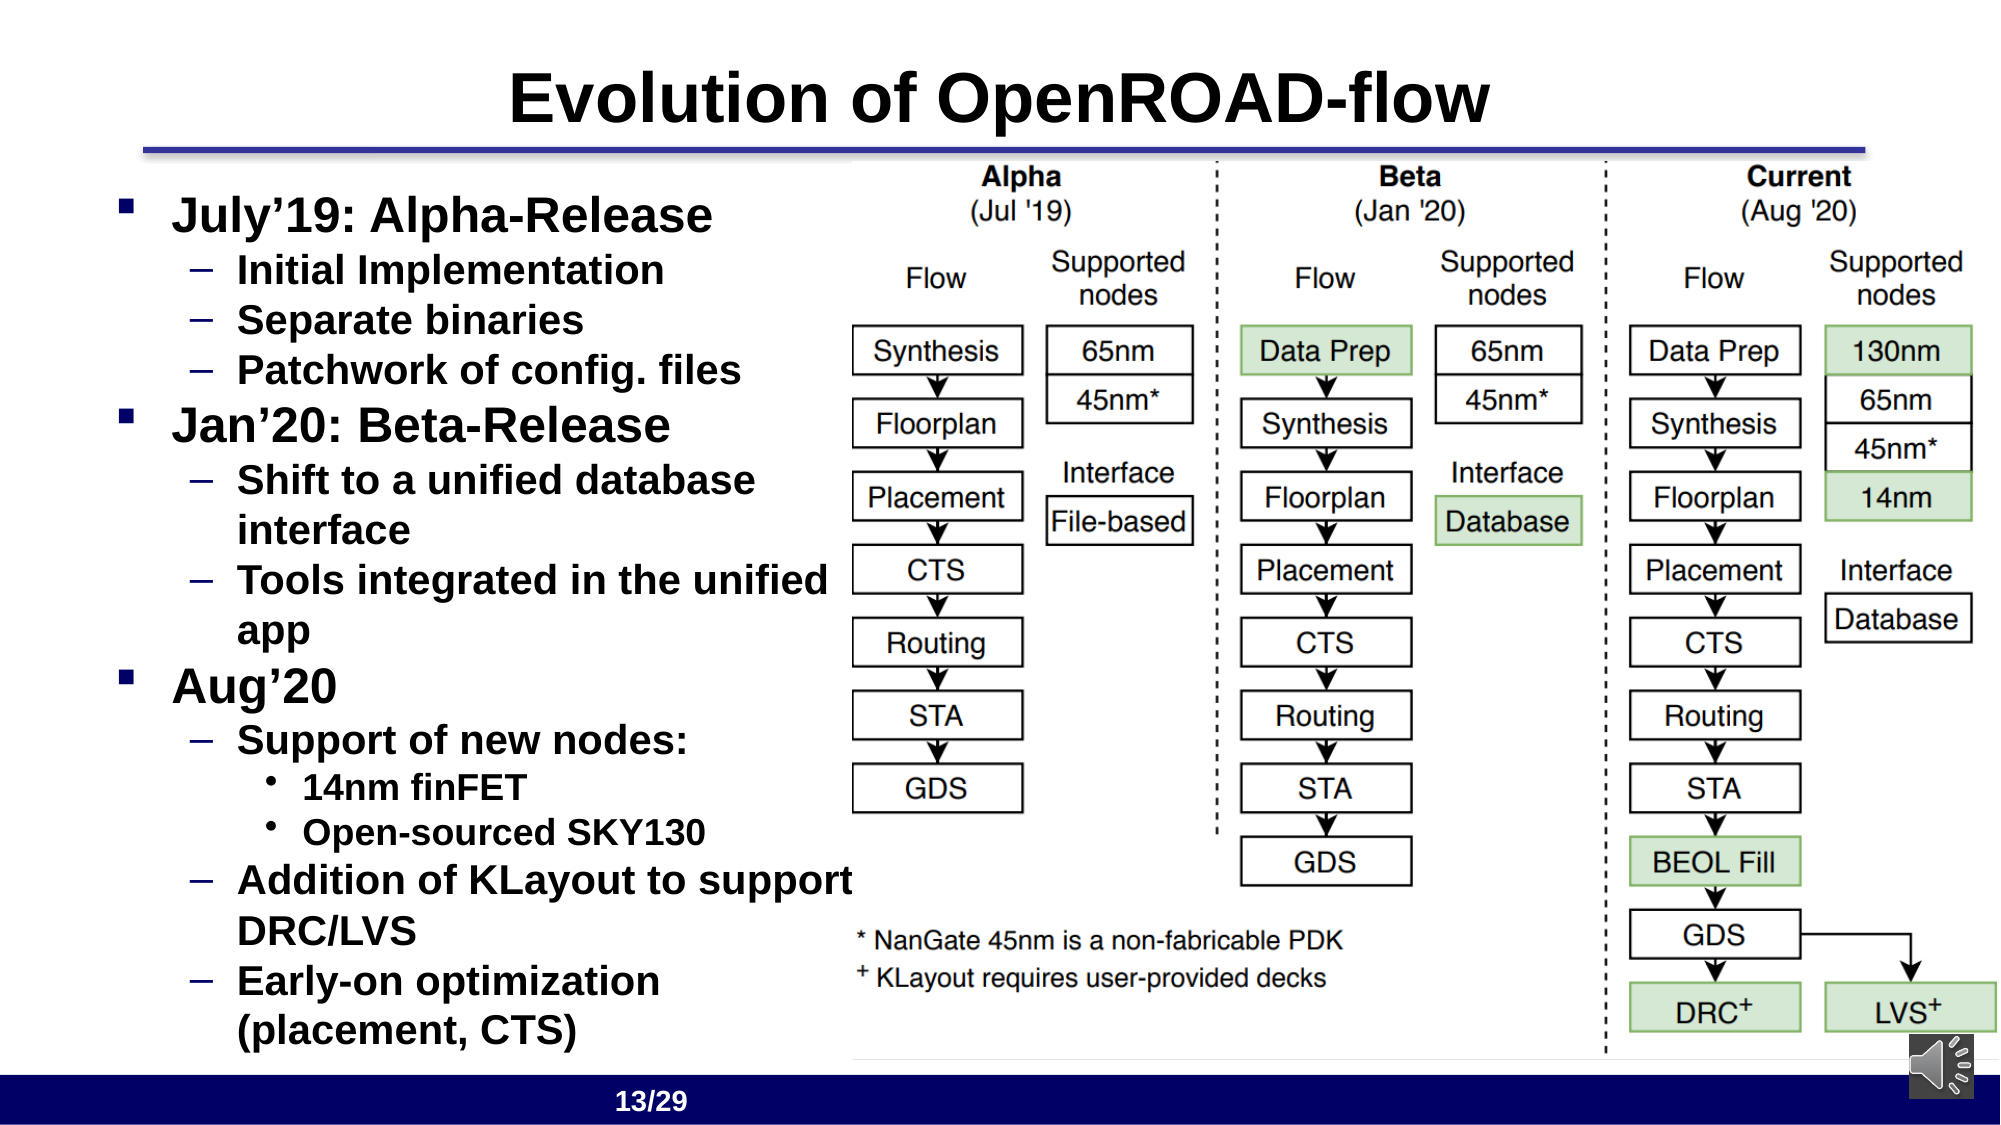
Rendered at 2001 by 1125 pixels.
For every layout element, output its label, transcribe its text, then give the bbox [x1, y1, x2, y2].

title Evolution of OpenROAD-flow [99, 12, 1901, 188]
picture [849, 159, 2000, 1101]
list July’19: Alpha-Release Initial Implementation Separate binaries Patchwork of config. files Jan’20: Beta-Release Shift to a unified database interface Tools integrated in the unified app Aug’20 Support of new nodes: 14nm finFET Open-sourced SKY130 Addition of KLayout to support DRC/LVS Early-on optimization (placement, CTS) [99, 188, 901, 1086]
